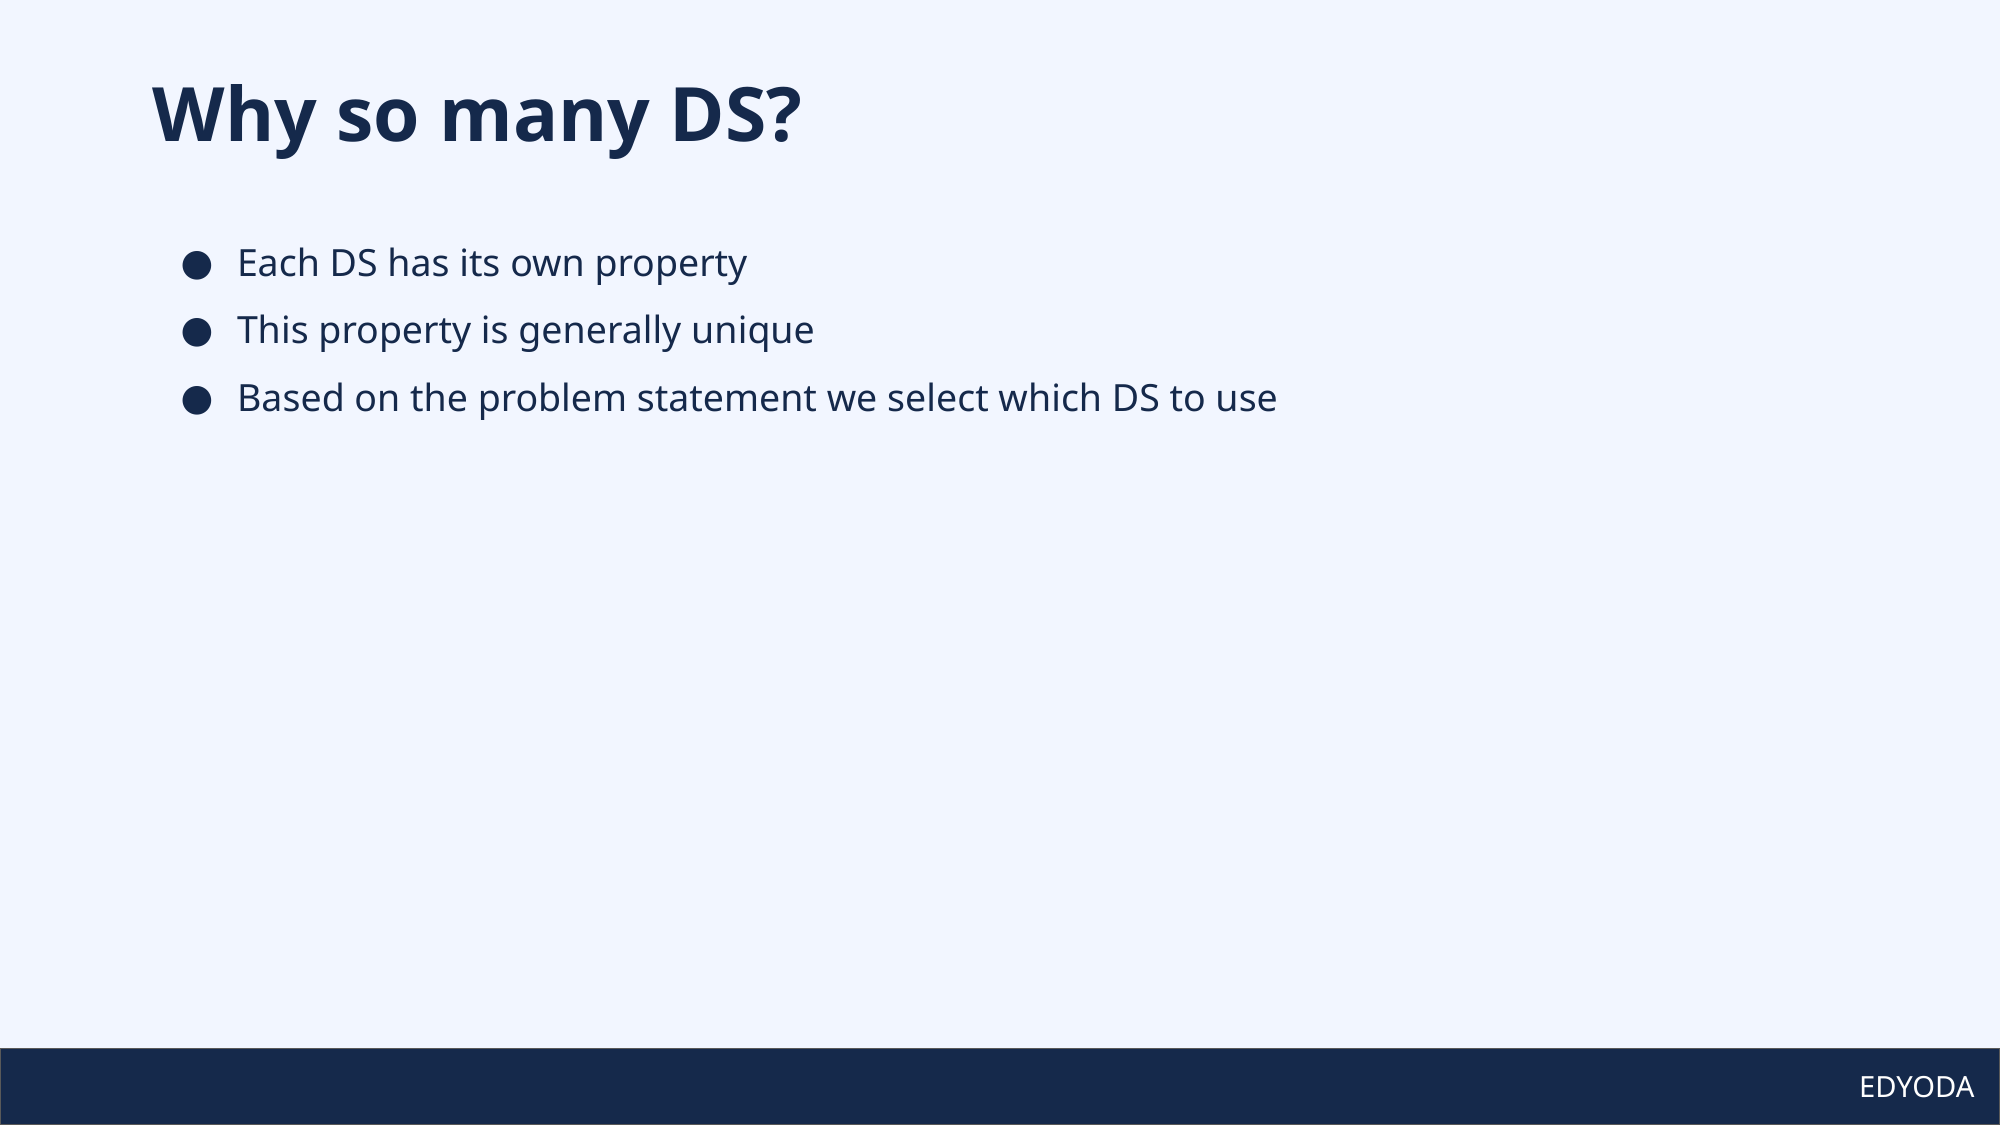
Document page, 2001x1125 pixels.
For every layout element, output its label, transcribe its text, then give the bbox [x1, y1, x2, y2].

text_box EDYODA [1844, 1053, 2000, 1119]
list Each DS has its own property This property is generally unique Based on the problem statement we select which DS to use [146, 208, 1872, 1005]
title Why so many DS? [137, 62, 1863, 171]
text_box [0, 1048, 2000, 1125]
